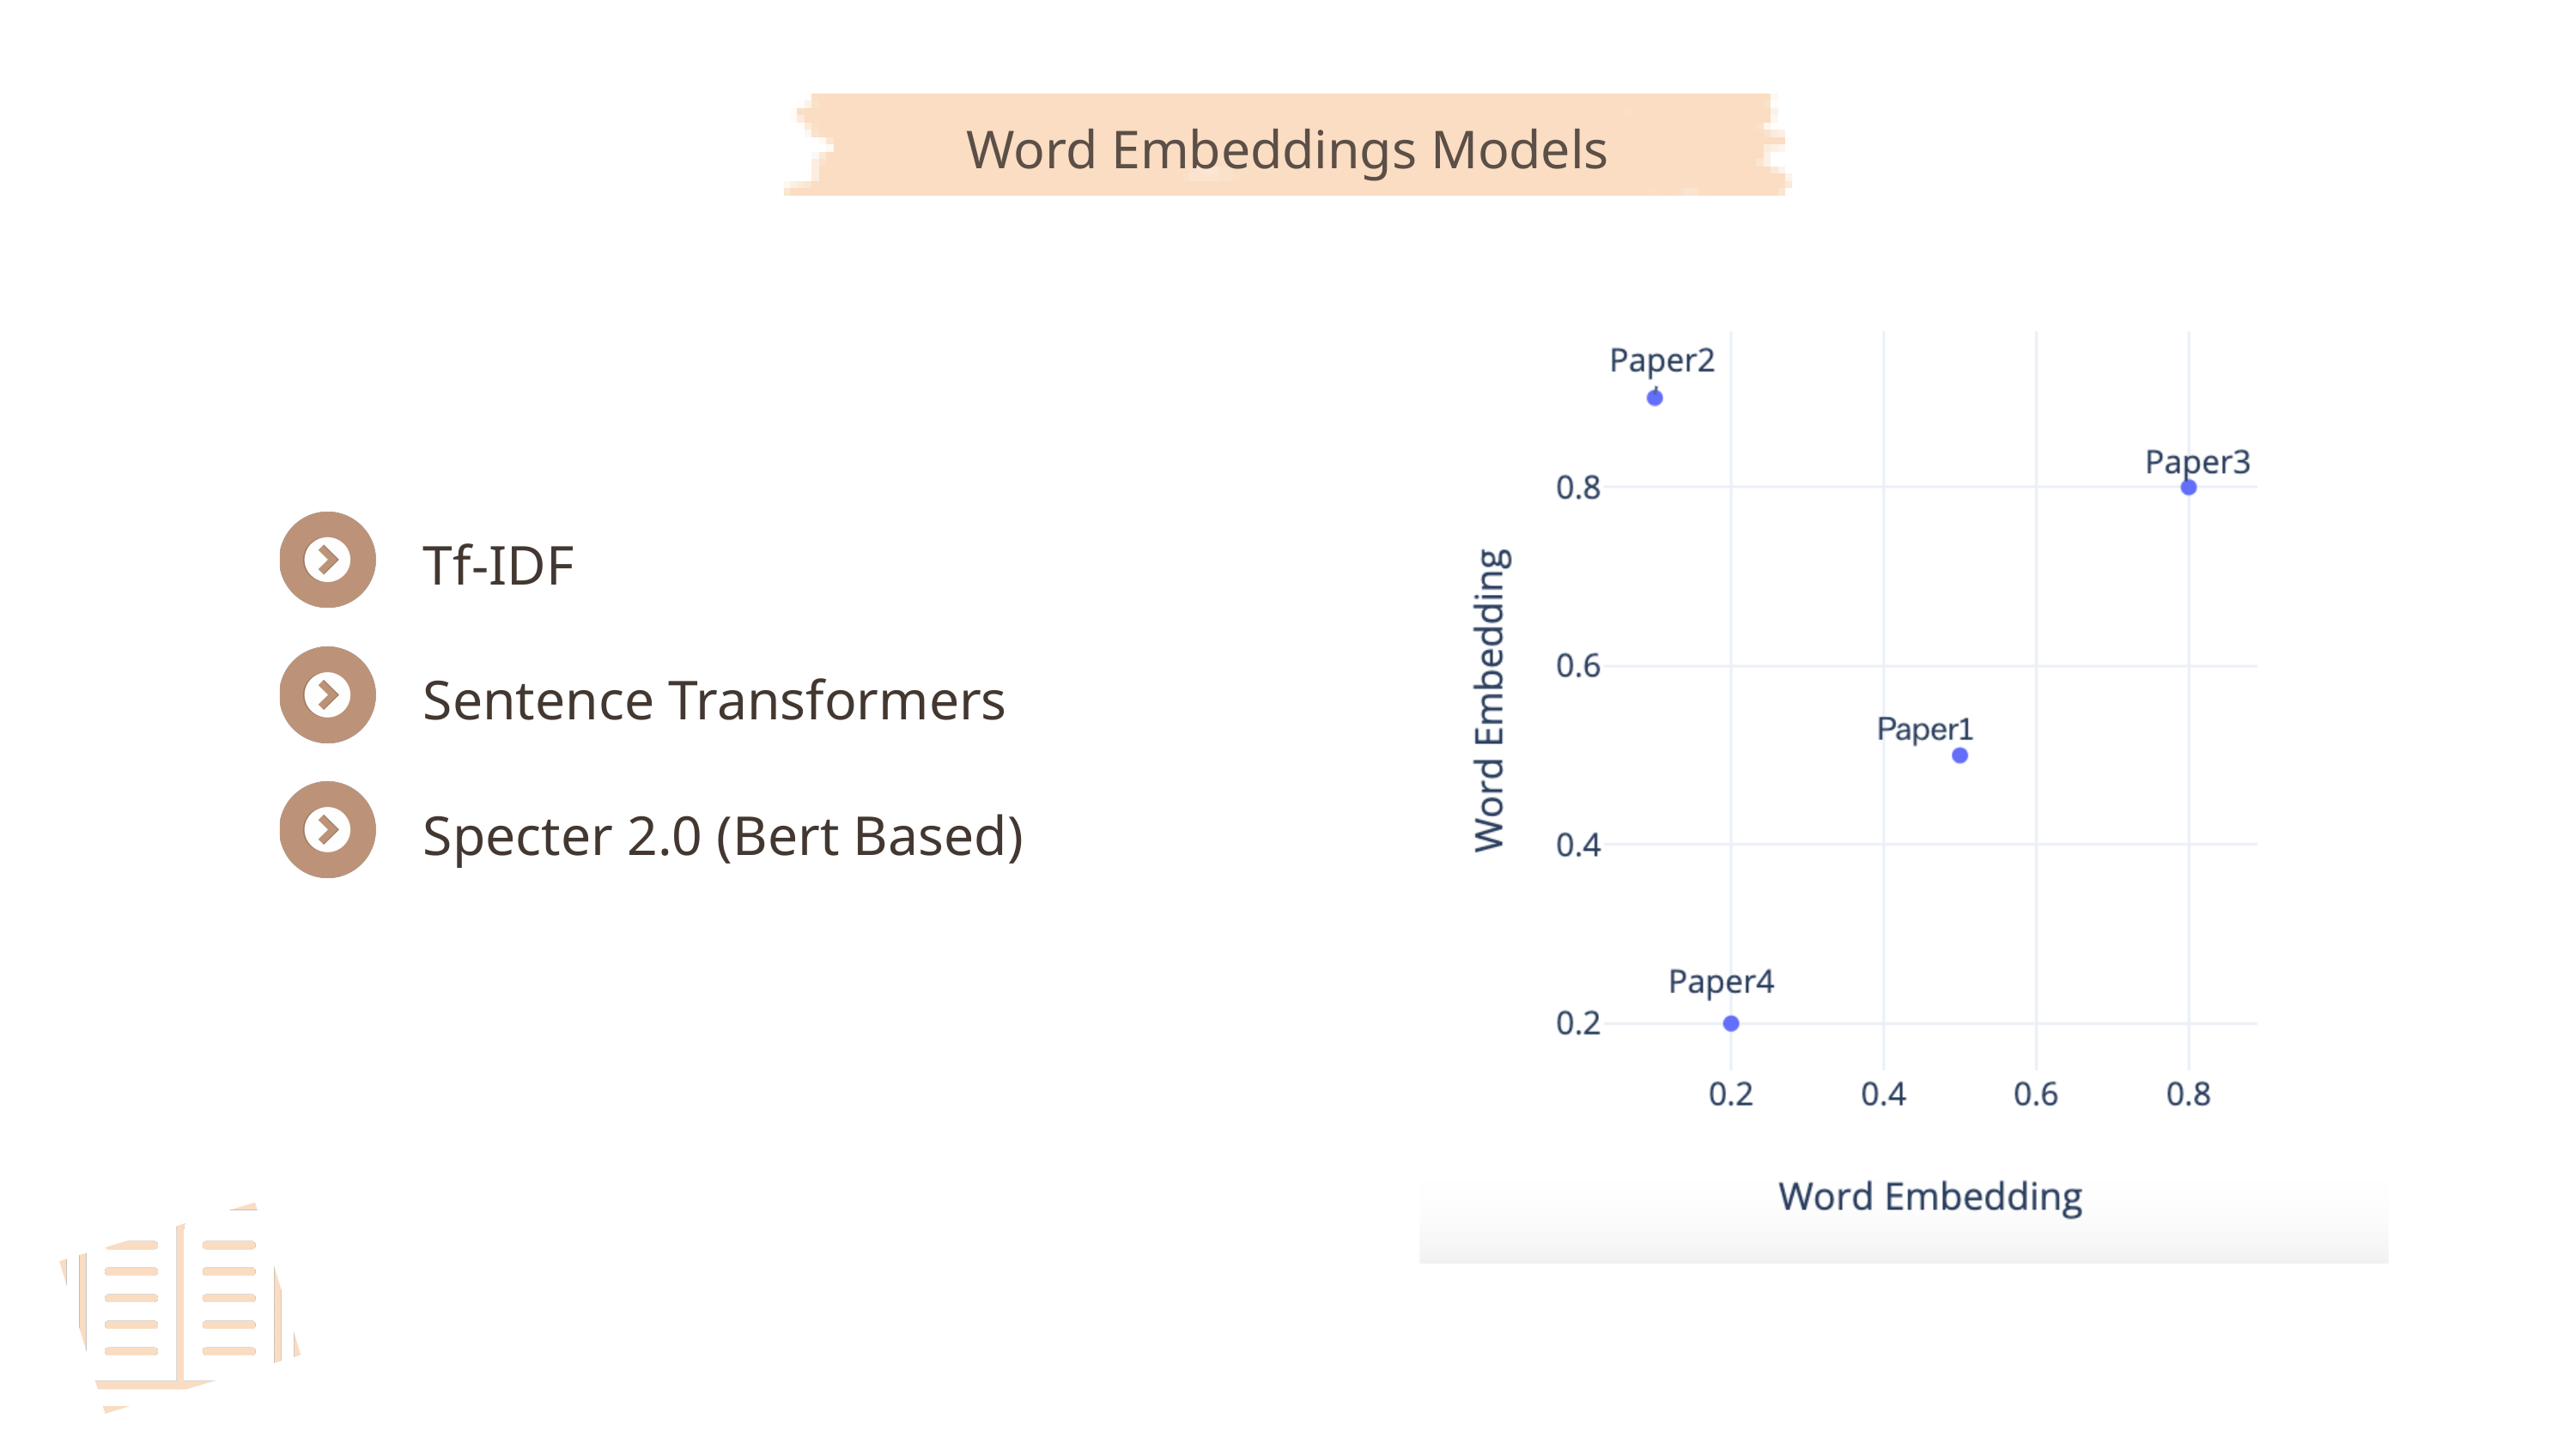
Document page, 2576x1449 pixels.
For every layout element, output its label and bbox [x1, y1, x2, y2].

text_box [1419, 235, 2389, 1264]
text_box [783, 94, 1793, 196]
text_box [59, 1202, 301, 1414]
text_box [279, 511, 1289, 999]
